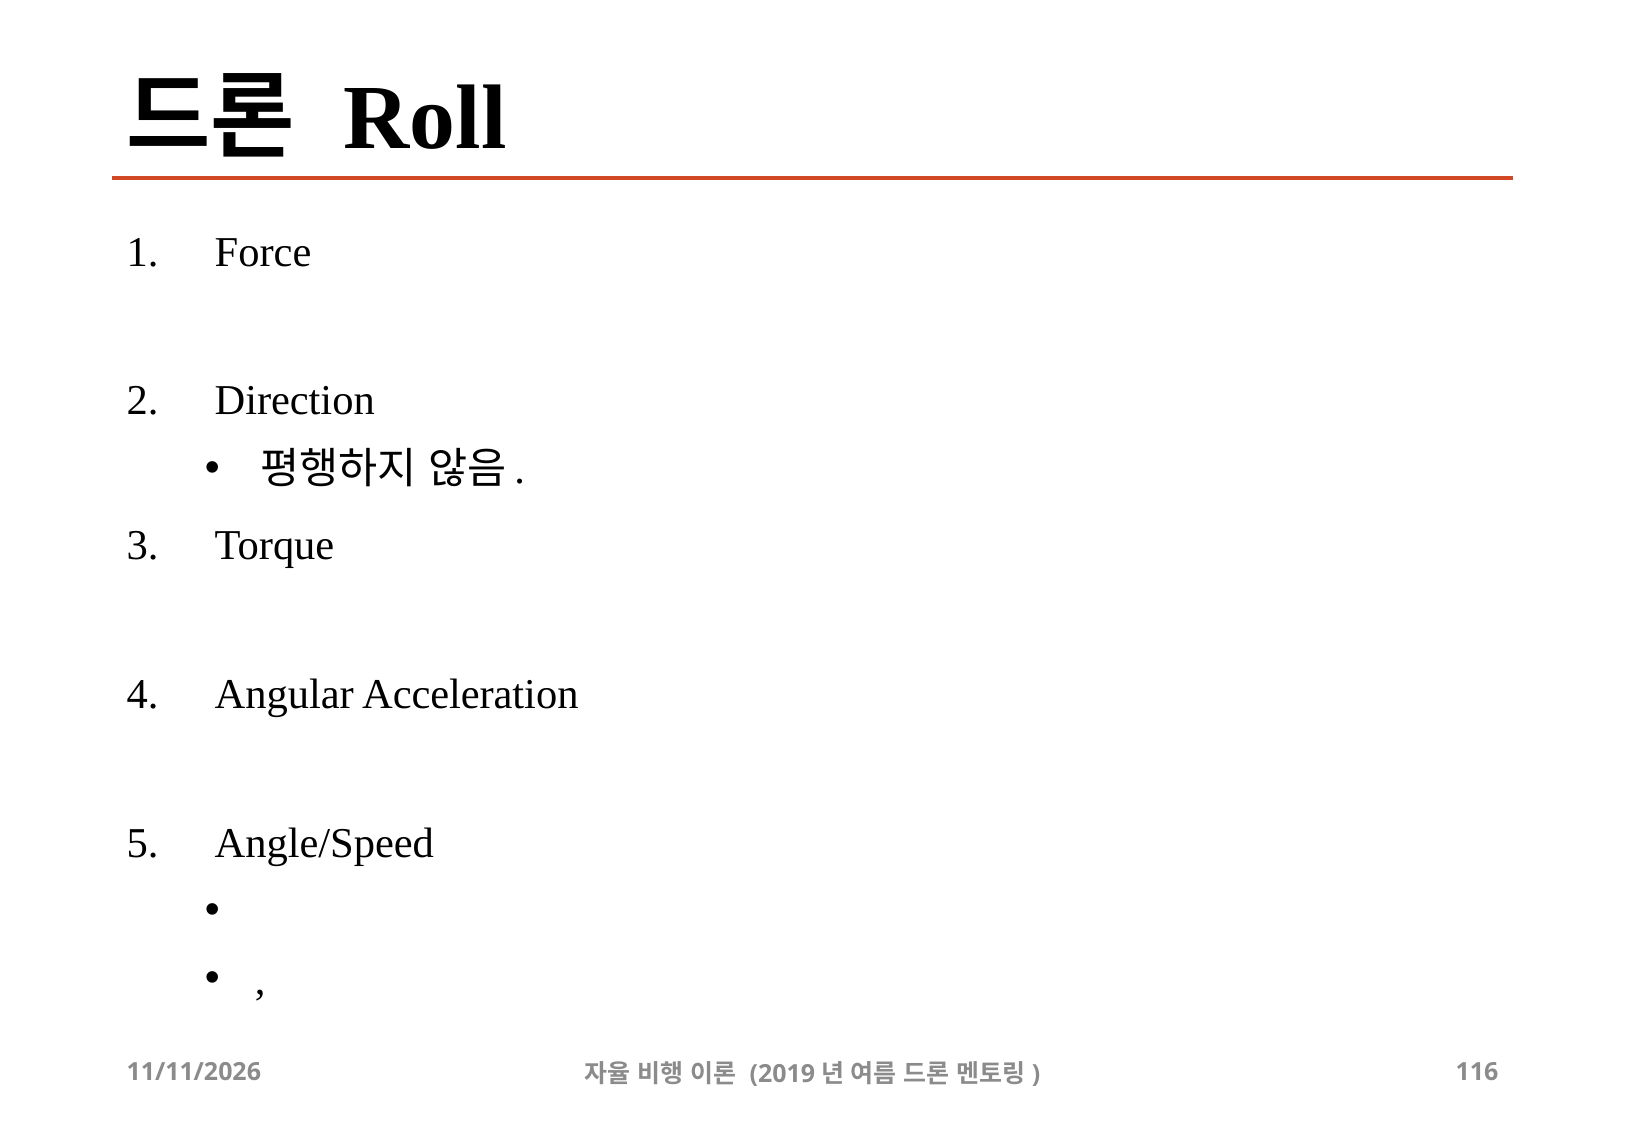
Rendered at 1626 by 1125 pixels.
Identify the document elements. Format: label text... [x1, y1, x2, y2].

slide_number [111, 1042, 303, 1103]
slide_number 116 [1433, 1042, 1514, 1103]
title 드론 Roll [111, 59, 1514, 179]
footer 자율 비행 이론 (2019년 여름 드론 멘토링) [538, 1042, 1087, 1103]
